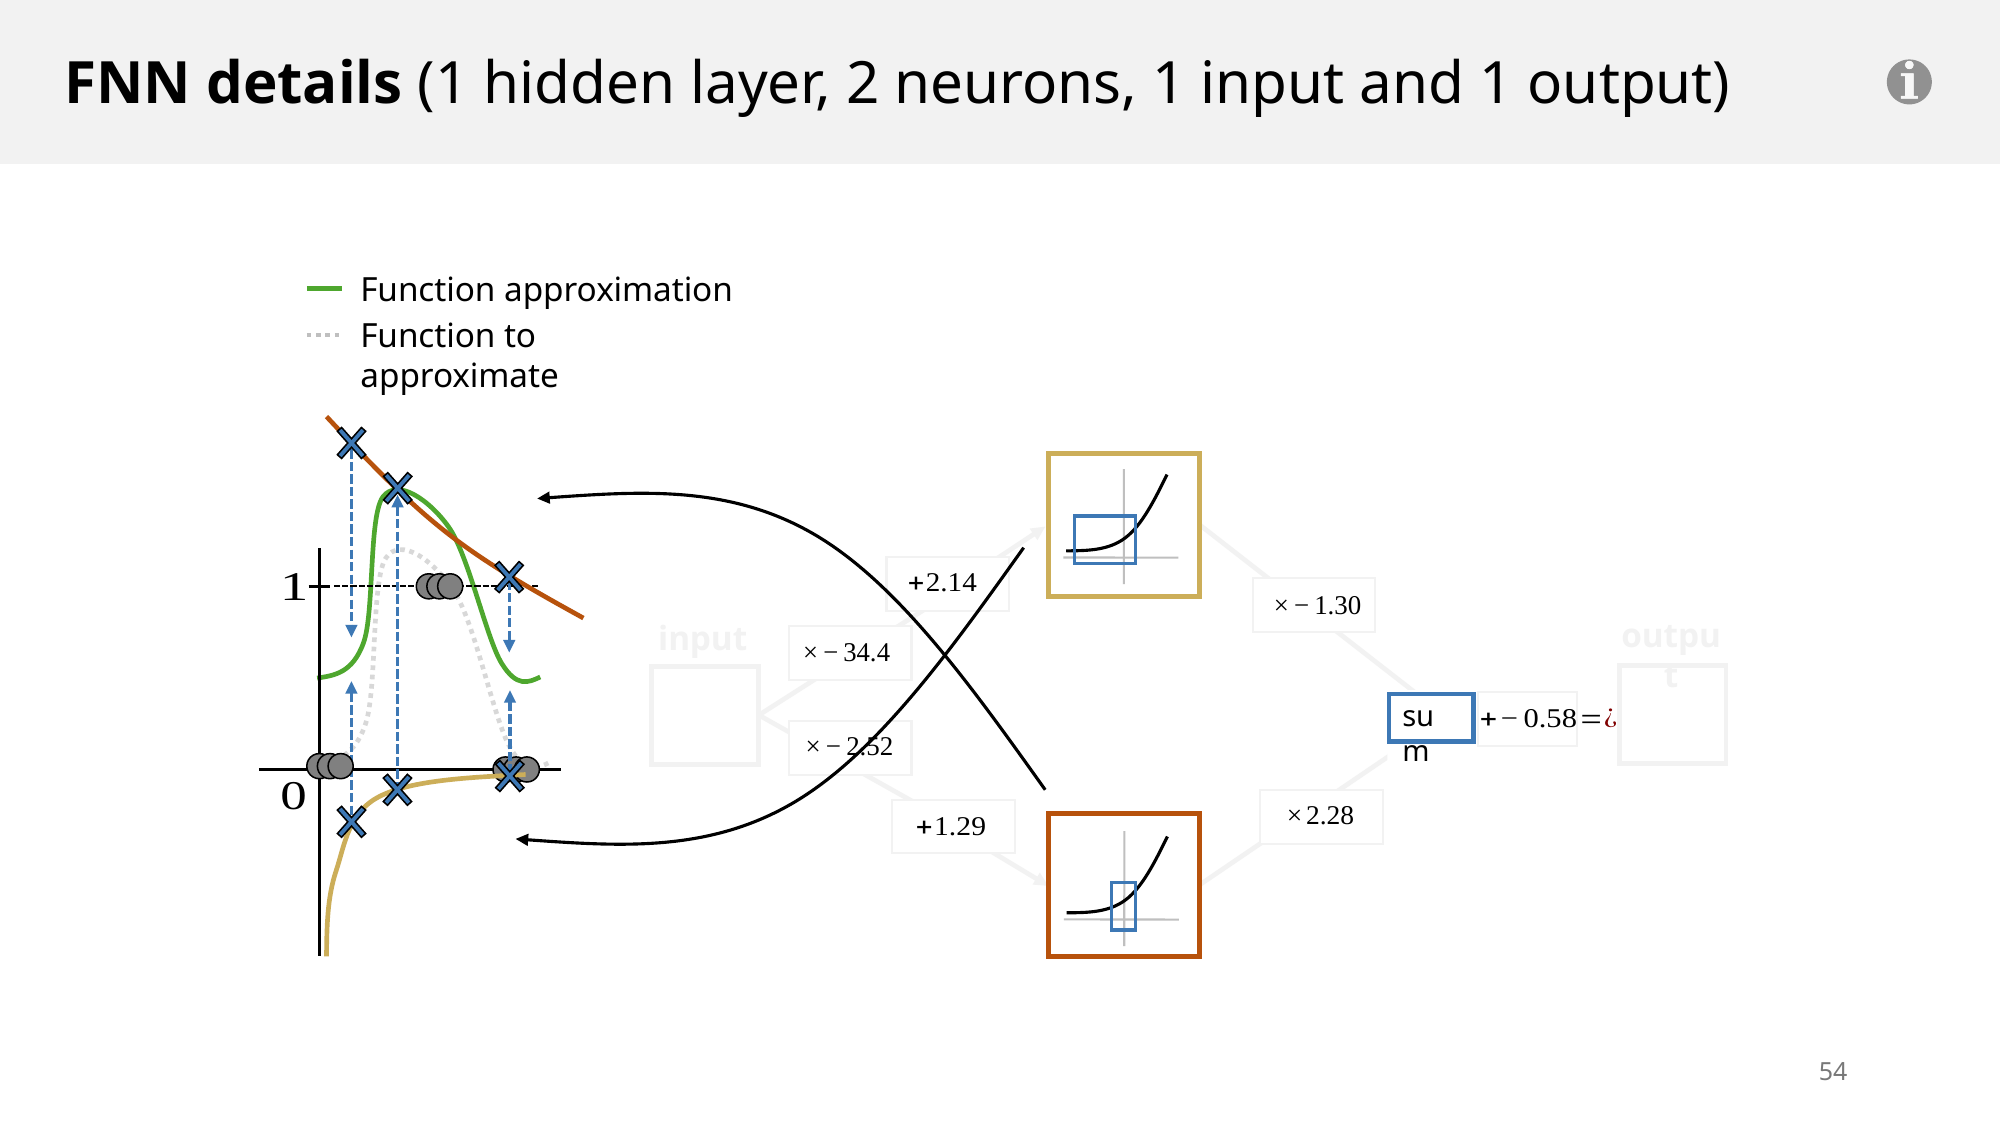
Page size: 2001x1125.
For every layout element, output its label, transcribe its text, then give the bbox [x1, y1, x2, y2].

text_box [1876, 50, 1943, 113]
slide_number 53 [1412, 1042, 1863, 1103]
text_box FNN details (1 hidden layer, 2 neurons, 1 input and 1 output) [0, 0, 2000, 164]
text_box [258, 260, 1742, 957]
